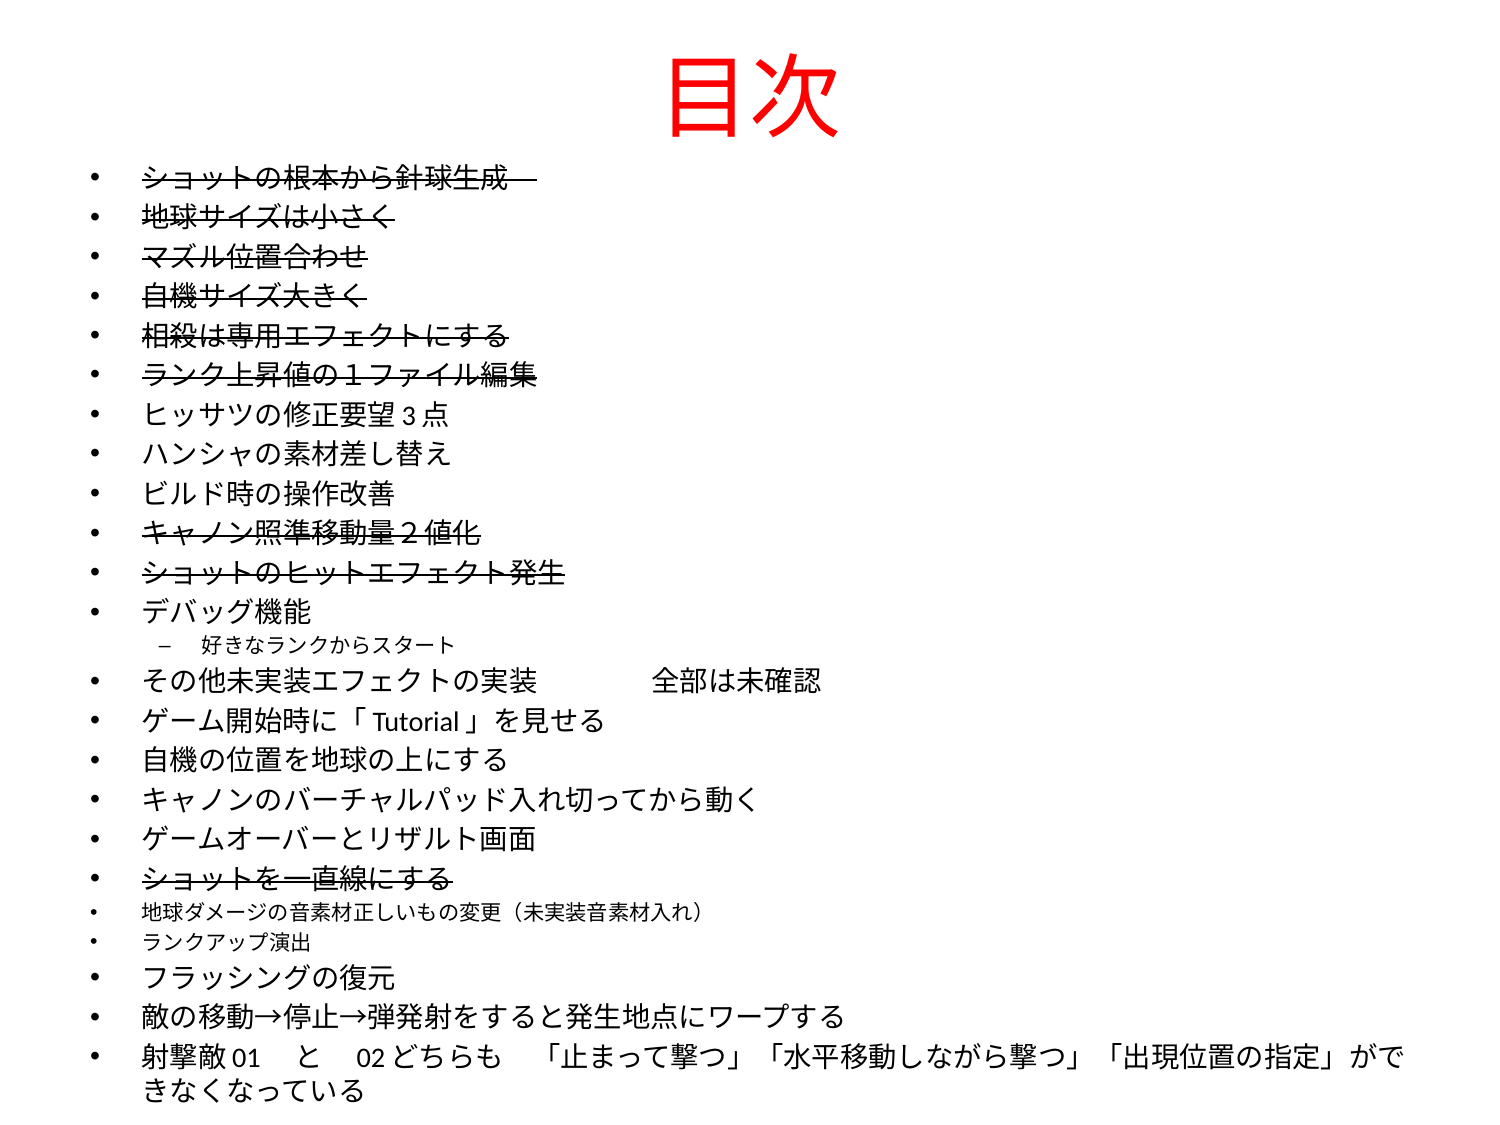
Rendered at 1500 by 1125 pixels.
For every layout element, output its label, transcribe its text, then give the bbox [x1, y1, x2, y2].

list ショットの根本から針球生成 地球サイズは小さく マズル位置合わせ 自機サイズ大きく 相殺は専用エフェクトにする ランク上昇値の１ファイル編集 ヒッサツの修正要望3点 ハンシャの素材差し替え ビルド時の操作改善 キャノン照準移動量２値化 ショットのヒットエフェクト発生 デバッグ機能 好きなランクからスタート その他未実装エフェクトの実装 全部は未確認 ゲーム開始時に「Tutorial」を見せる 自機の位置を地球の上にする キャノンのバーチャルパッド入れ切ってから動く ゲームオーバーとリザルト画面 ショットを一直線にする 地球ダメージの音素材正しいもの変更（未実装音素材入れ） ランクアップ演出 フラッシングの復元 敵の移動→停止→弾発射をすると発生地点にワープする 射撃敵01 と 02どちらも 「止まって撃つ」「水平移動しながら撃つ」「出現位置の指定」ができなくなっている [75, 152, 1425, 1125]
title 目次 [75, 0, 1425, 152]
